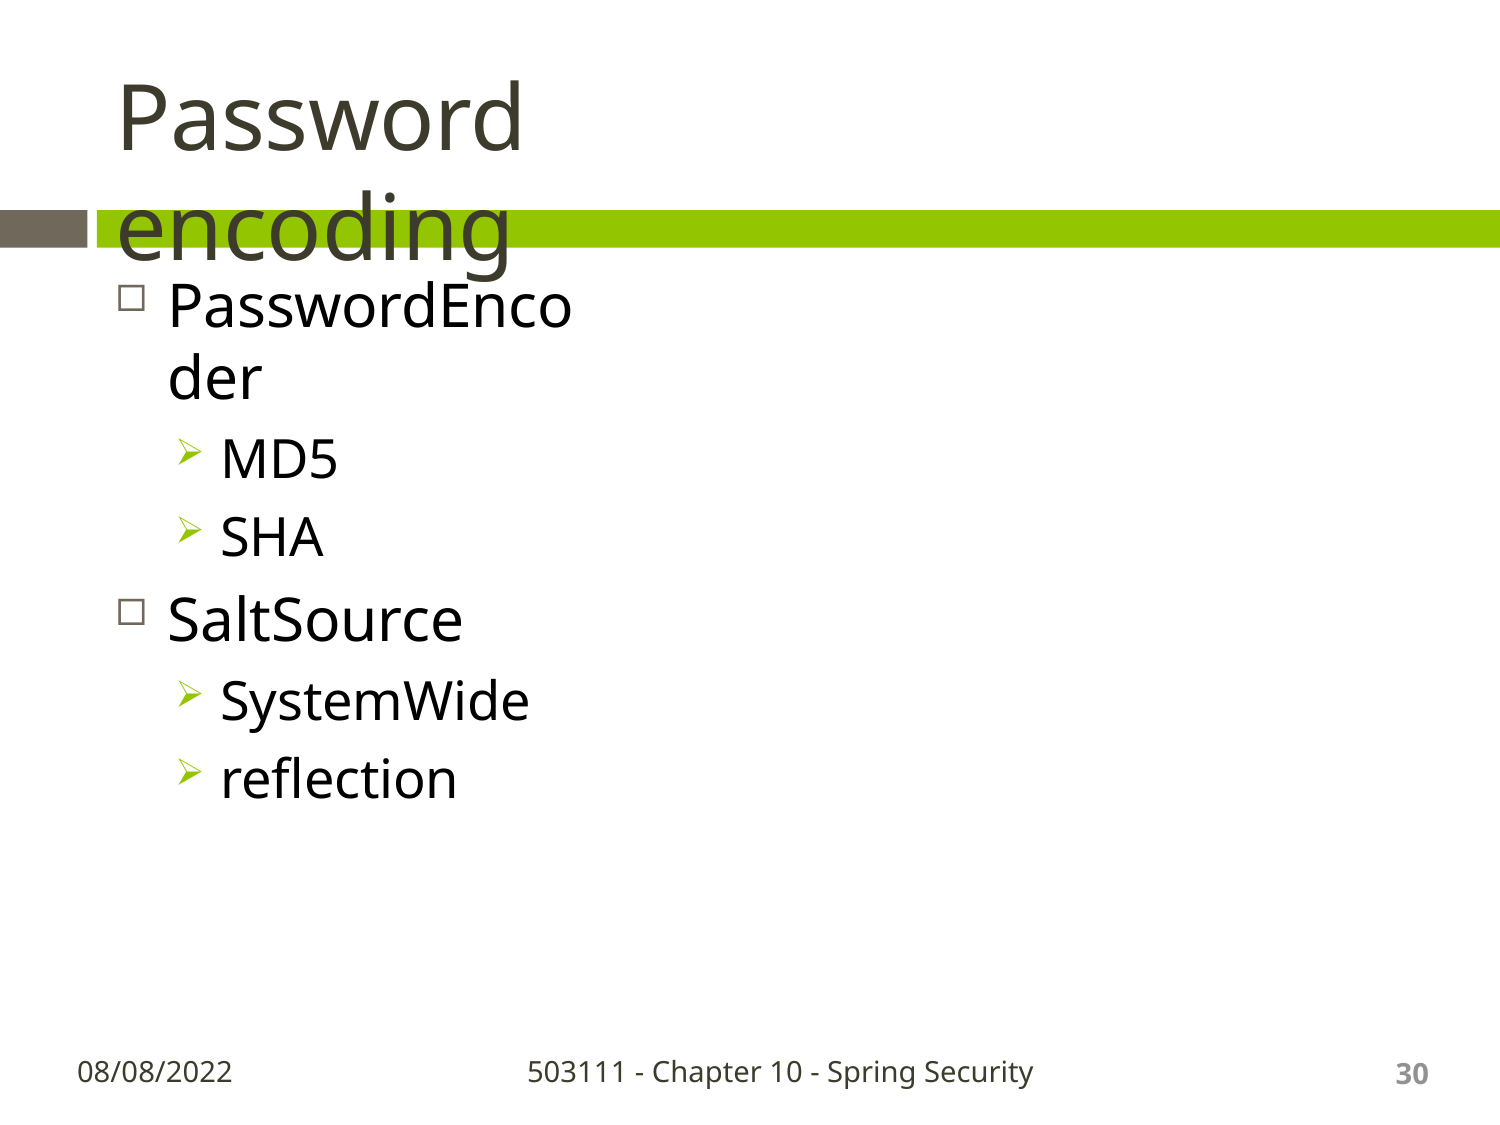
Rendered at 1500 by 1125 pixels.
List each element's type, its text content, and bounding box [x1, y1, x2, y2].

title Password encoding [113, 56, 810, 279]
footer 503111 - Chapter 10 - Spring Security [525, 1055, 1185, 1125]
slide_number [75, 1055, 410, 1125]
slide_number 30 [1084, 1054, 1430, 1091]
text_box PasswordEncoder MD5 SHA SaltSource SystemWide reflection [113, 250, 584, 809]
